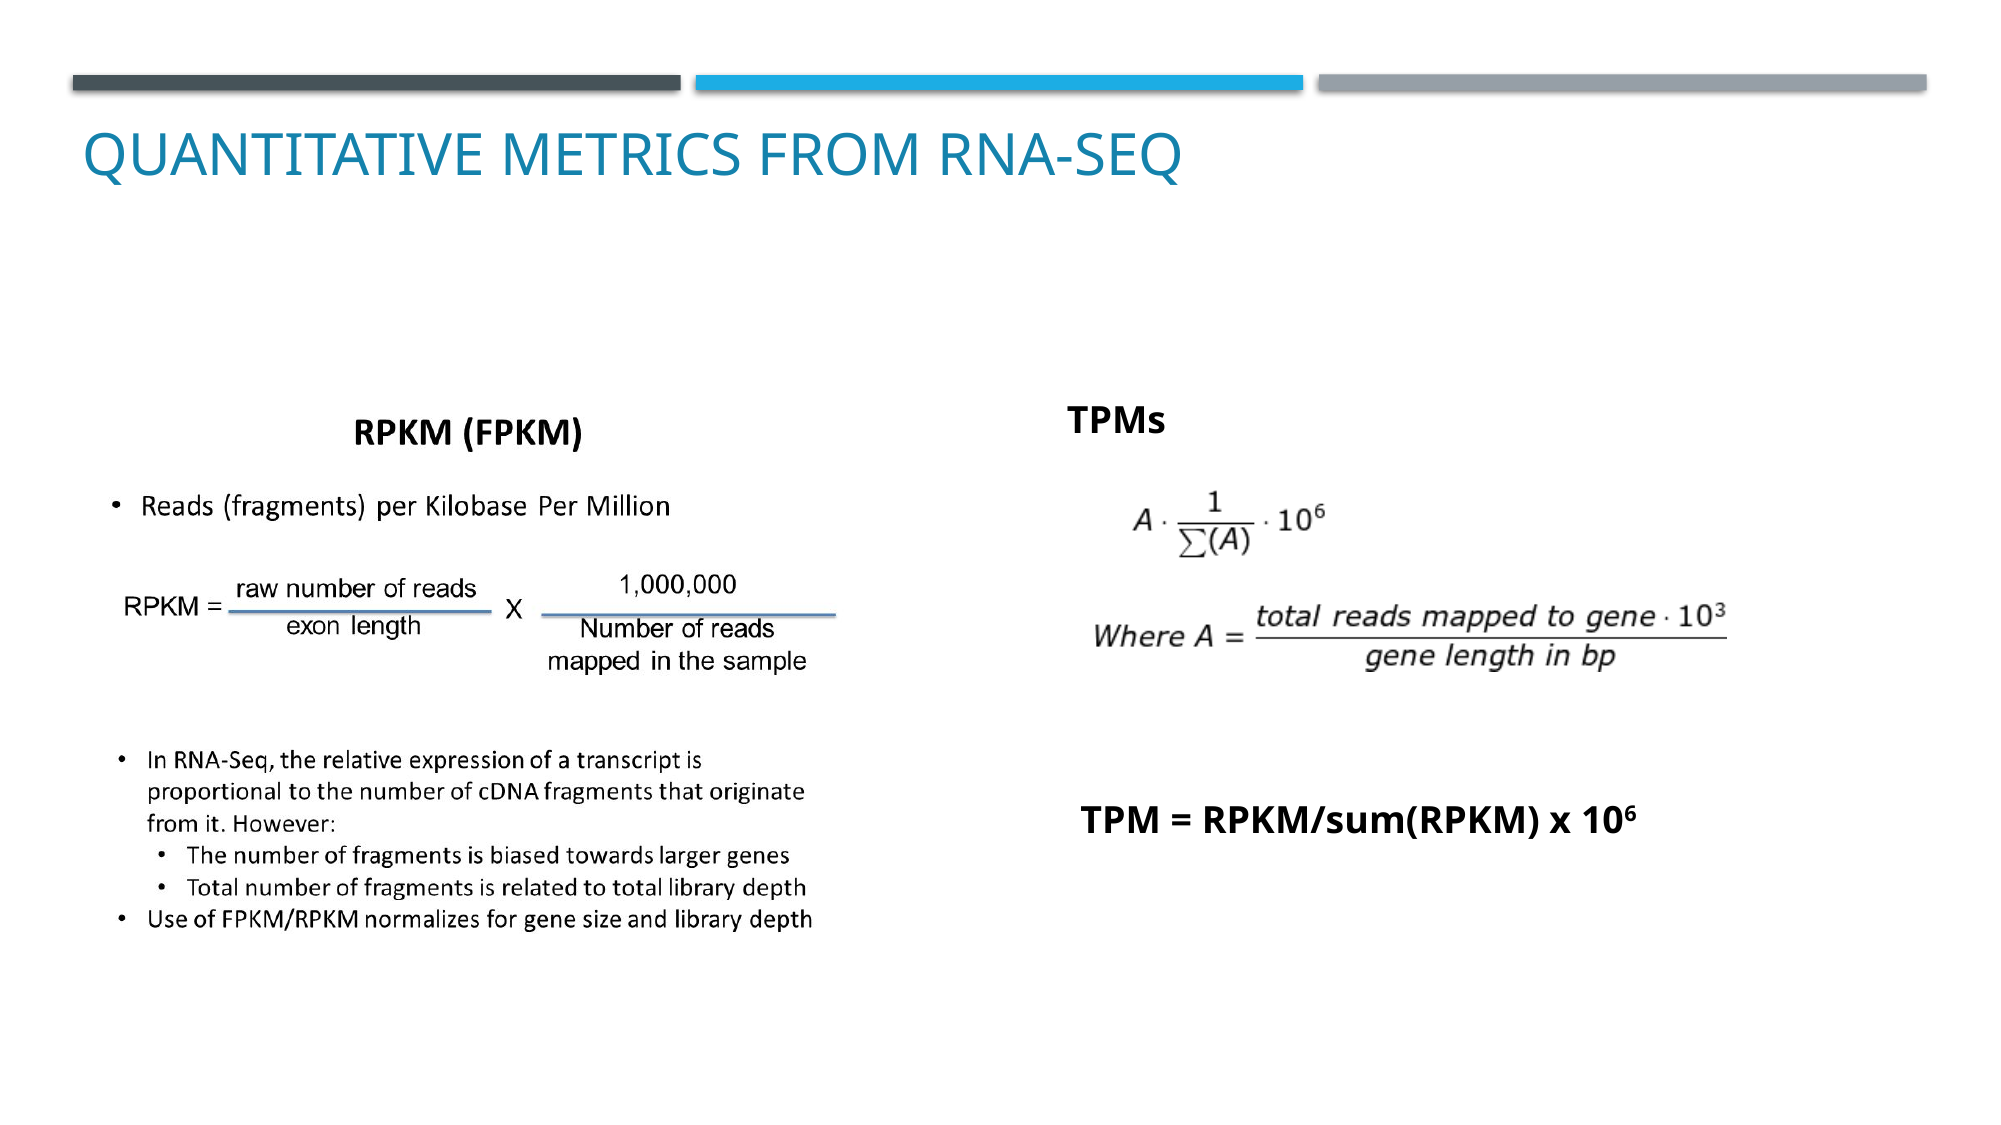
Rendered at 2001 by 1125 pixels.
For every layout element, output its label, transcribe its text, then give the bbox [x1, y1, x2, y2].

picture [1095, 490, 1727, 672]
picture [67, 390, 864, 988]
text_box TPM = RPKM/sum(RPKM) x 106 [1065, 788, 1652, 848]
text_box TPMs [1052, 388, 1182, 448]
title Quantitative metrics from RNA-Seq [68, 0, 1878, 195]
